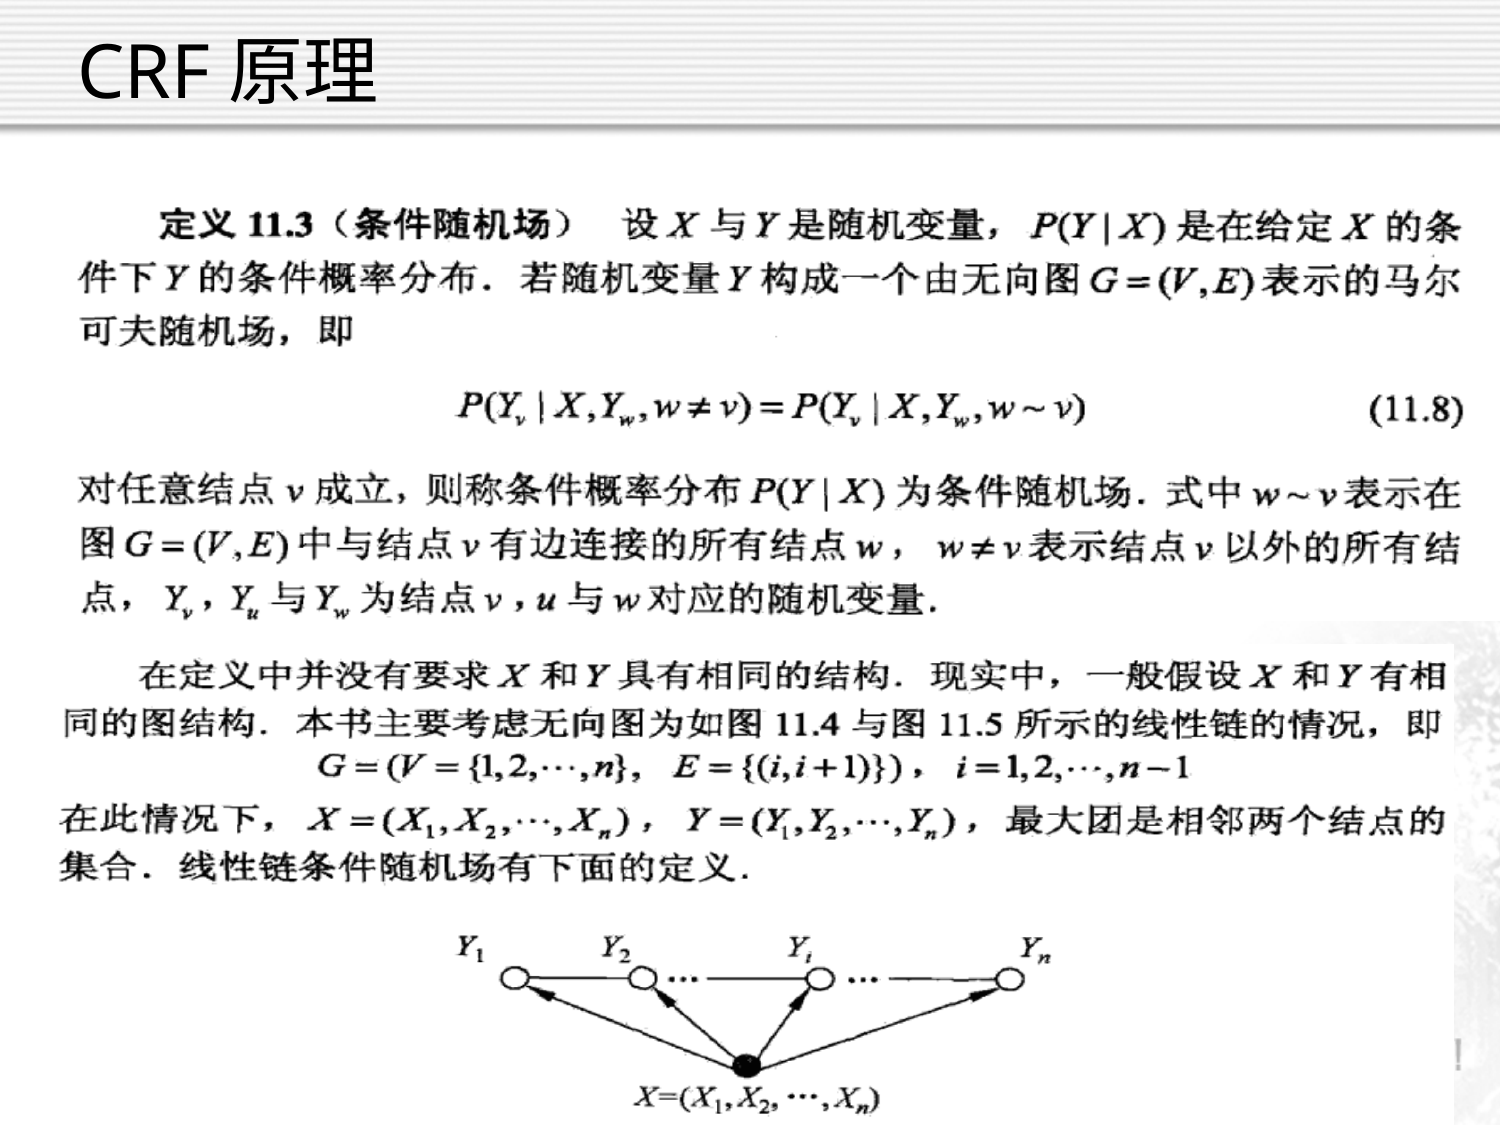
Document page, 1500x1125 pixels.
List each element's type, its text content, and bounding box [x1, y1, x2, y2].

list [34, 198, 1500, 622]
picture [0, 0, 1500, 1125]
title CRF原理 [62, 12, 1388, 126]
